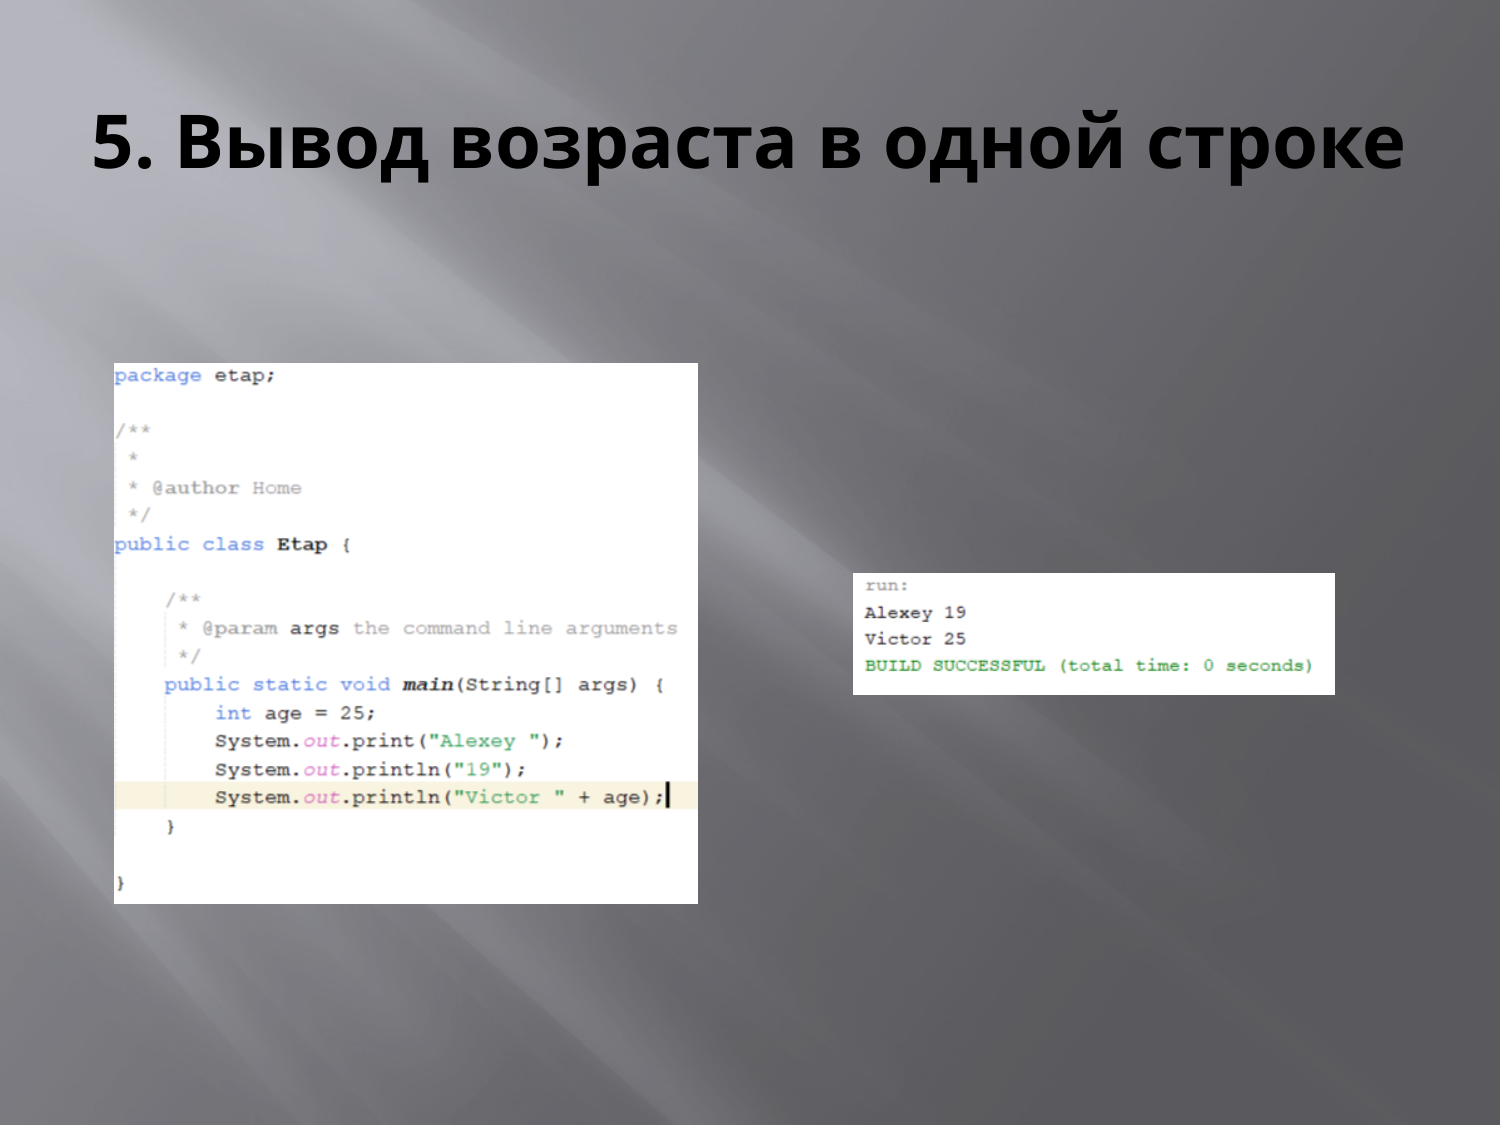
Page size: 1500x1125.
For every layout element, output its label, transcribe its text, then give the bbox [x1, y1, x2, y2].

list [852, 572, 1335, 695]
title 5. Вывод возраста в одной строке [75, 45, 1425, 233]
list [114, 363, 698, 904]
